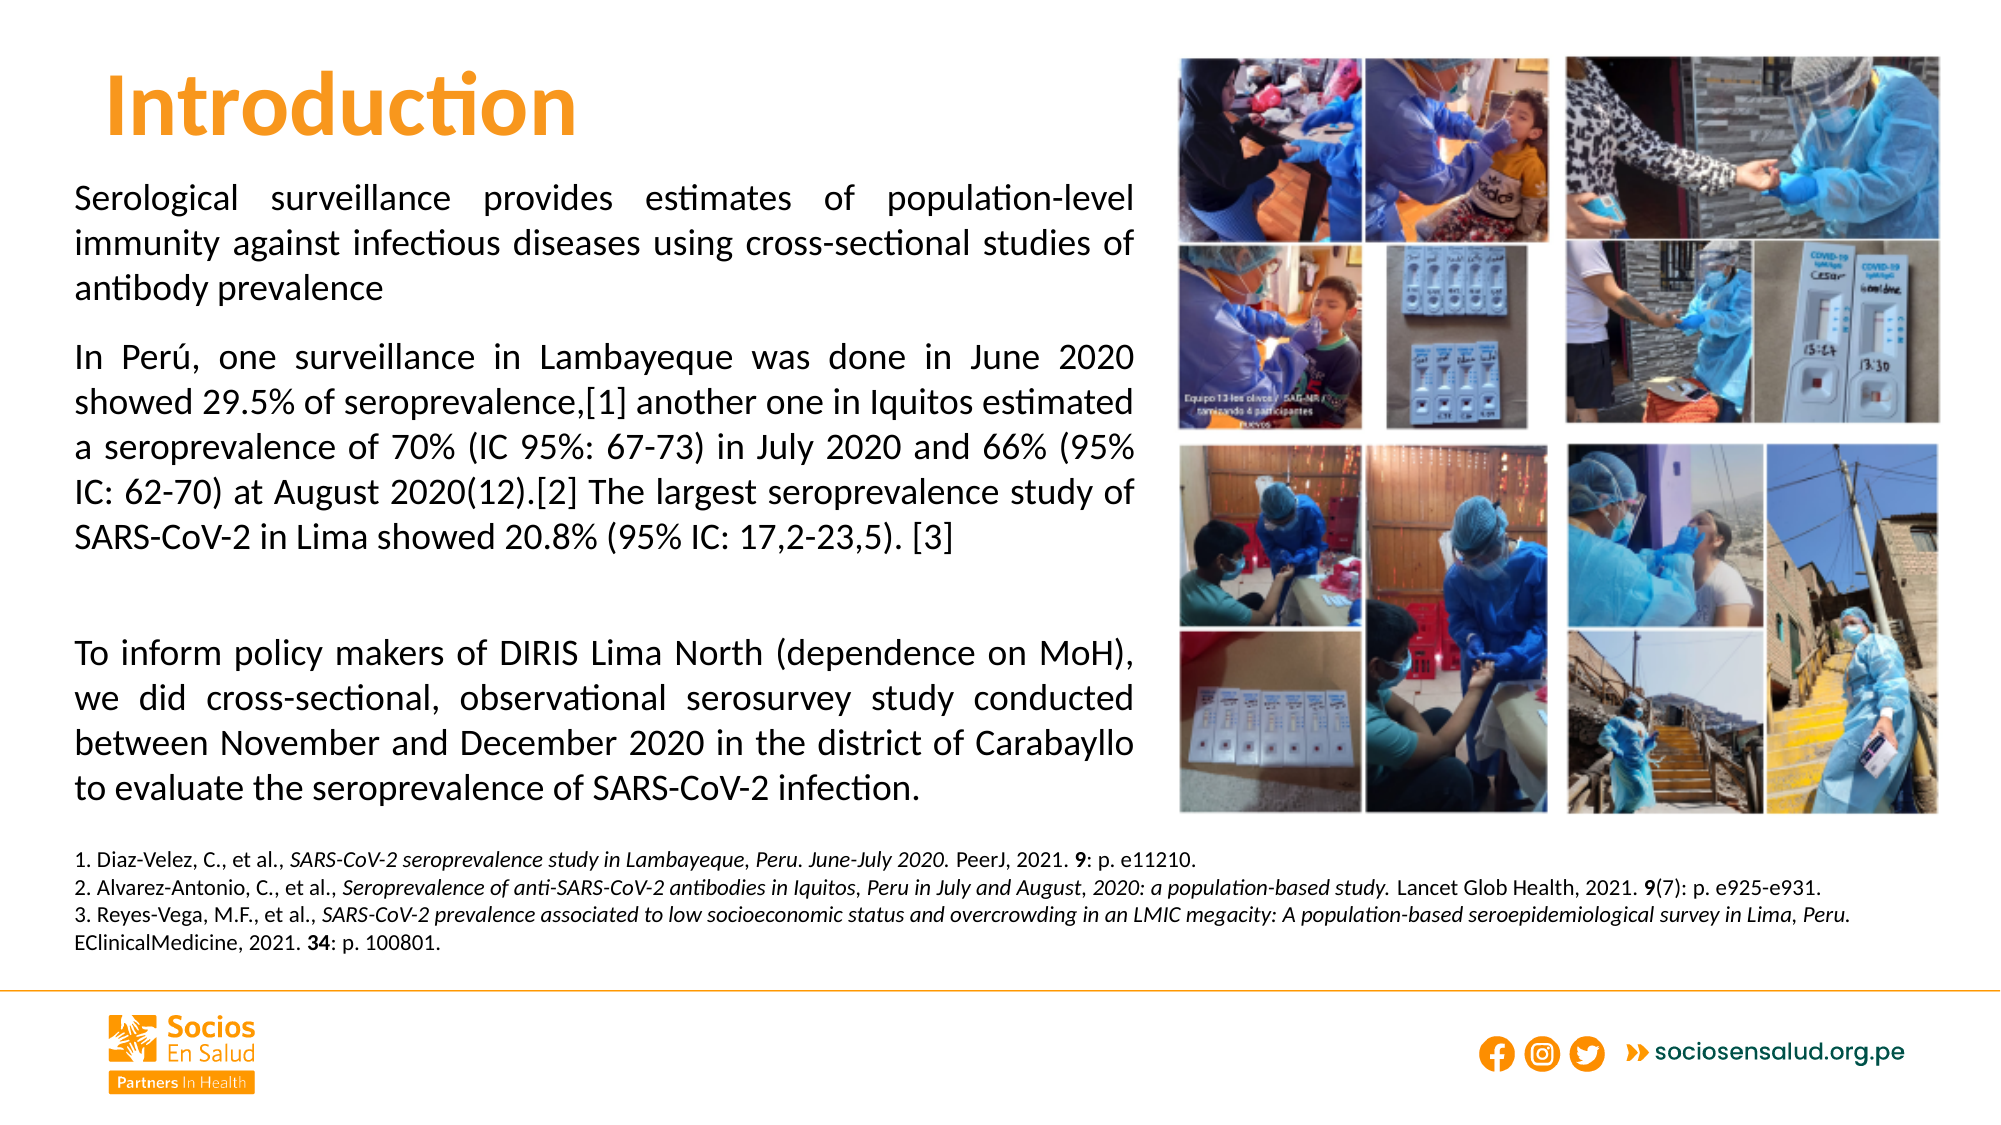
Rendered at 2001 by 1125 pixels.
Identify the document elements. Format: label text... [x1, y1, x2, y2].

text_box To inform policy makers of DIRIS Lima North (dependence on MoH), we did cross-sectional, observational serosurvey study conducted between November and December 2020 in the district of Carabayllo to evaluate the seroprevalence of SARS-CoV-2 infection. [59, 620, 1150, 815]
picture [0, 0, 2001, 1125]
text_box Serological surveillance provides estimates of population-level immunity against infectious diseases using cross-sectional studies of antibody prevalence [59, 165, 1150, 316]
text_box Introduction [89, 63, 757, 162]
text_box In Perú, one surveillance in Lambayeque was done in June 2020 showed 29.5% of seroprevalence,[1] another one in Iquitos estimated a seroprevalence of 70% (IC 95%: 67-73) in July 2020 and 66% (95% IC: 62-70) at August 2020(12).[2] The largest seroprevalence study of SARS-CoV-2 in Lima showed 20.8% (95% IC: 17,2-23,5). [3] [59, 324, 1150, 565]
text_box 1. Diaz-Velez, C., et al., SARS-CoV-2 seroprevalence study in Lambayeque, Peru. June-July 2020. PeerJ, 2021. 9: p. e11210. 2. Alvarez-Antonio, C., et al., Seroprevalence of anti-SARS-CoV-2 antibodies in Iquitos, Peru in July and August, 2020: a population-based study. Lancet Glob Health, 2021. 9(7): p. e925-e931. 3. Reyes-Vega, M.F., et al., SARS-CoV-2 prevalence associated to low socioeconomic status and overcrowding in an LMIC megacity: A population-based seroepidemiological survey in Lima, Peru. EClinicalMedicine, 2021. 34: p. 100801. [59, 837, 1905, 963]
